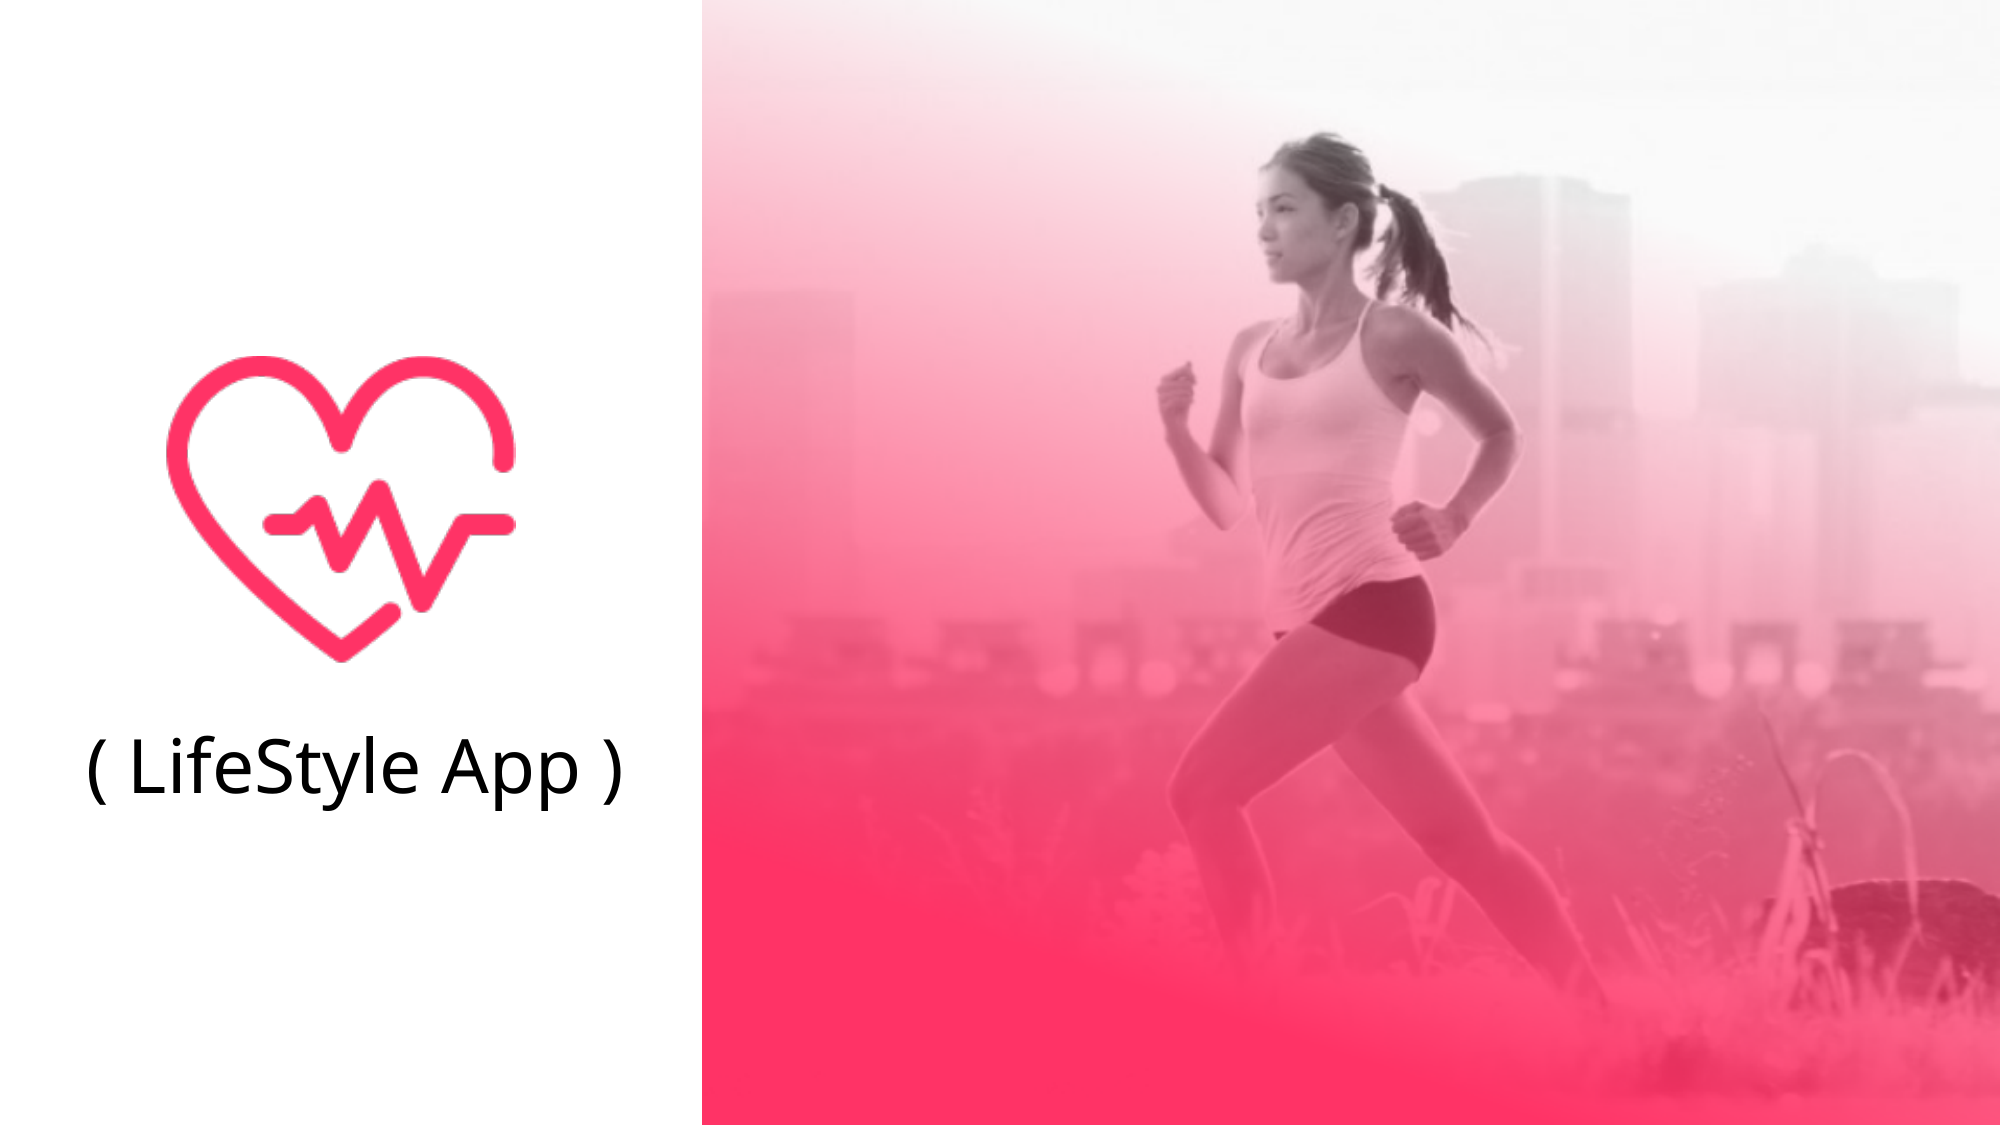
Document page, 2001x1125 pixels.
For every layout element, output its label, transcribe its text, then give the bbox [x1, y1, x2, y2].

picture [702, 0, 2000, 1125]
picture [165, 356, 516, 665]
text_box ( LifeStyle App ) [71, 711, 640, 816]
